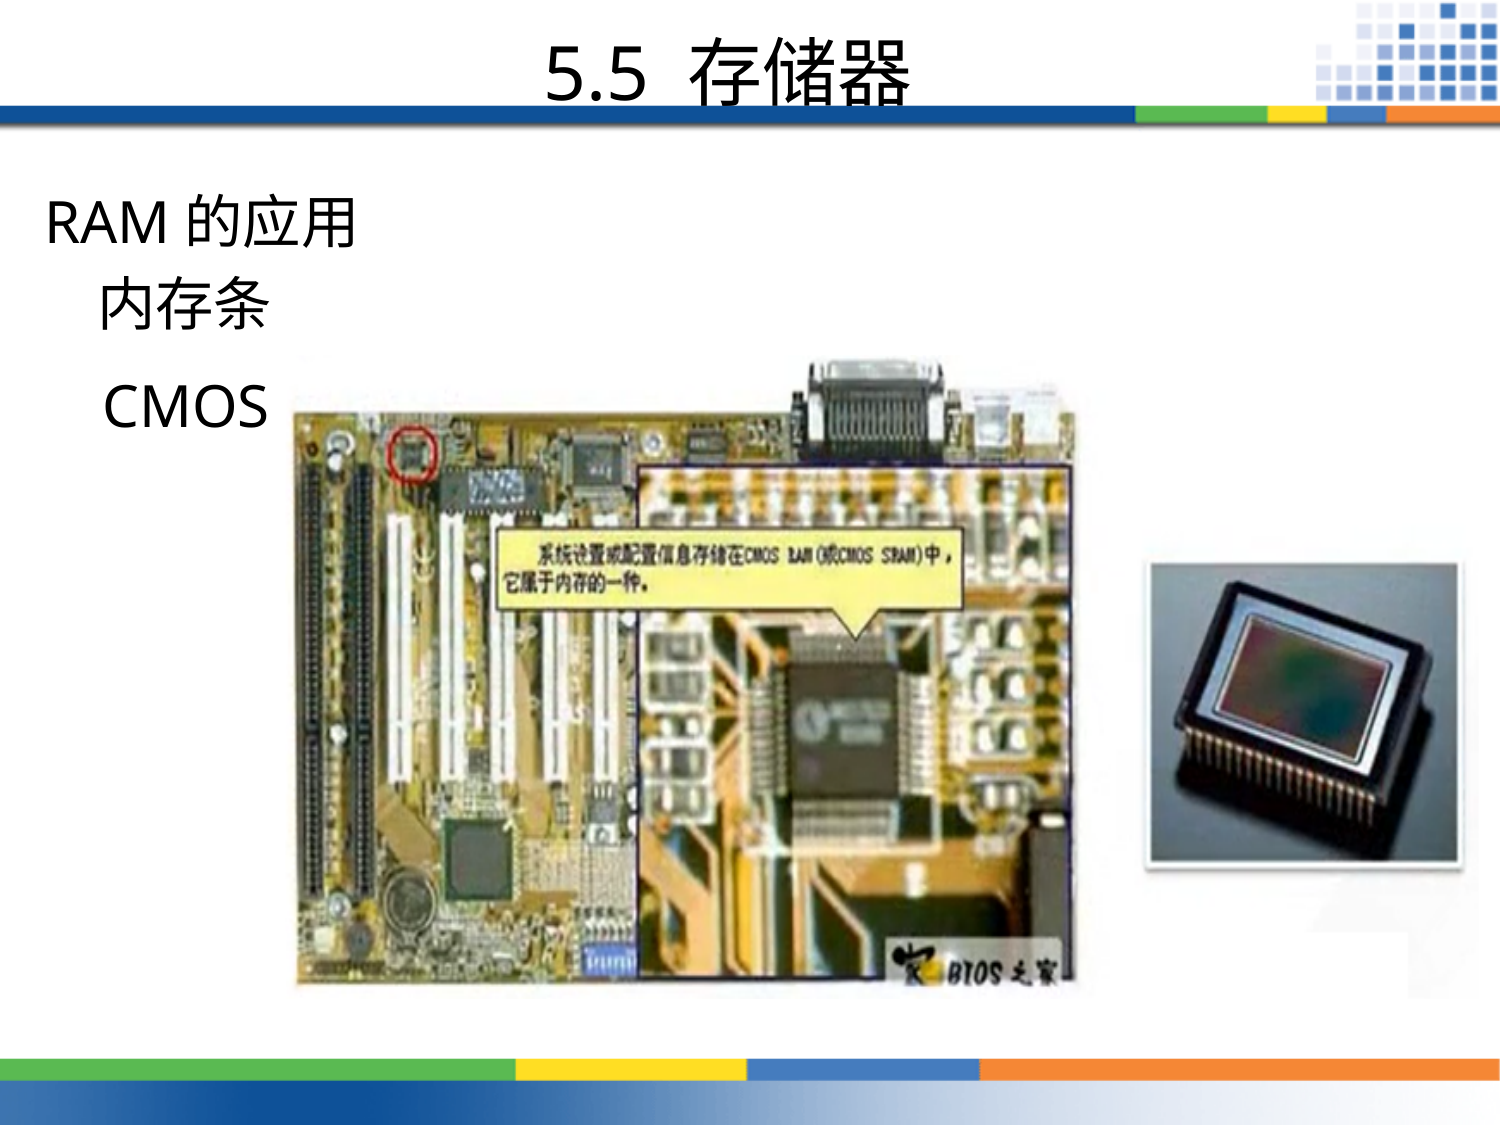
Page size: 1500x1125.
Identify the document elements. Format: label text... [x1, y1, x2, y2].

list RAM的应用 内存条 CMOS [29, 177, 1443, 1031]
picture [0, 0, 1500, 1125]
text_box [285, 354, 1479, 999]
title 5.5 存储器 [52, 17, 1404, 124]
